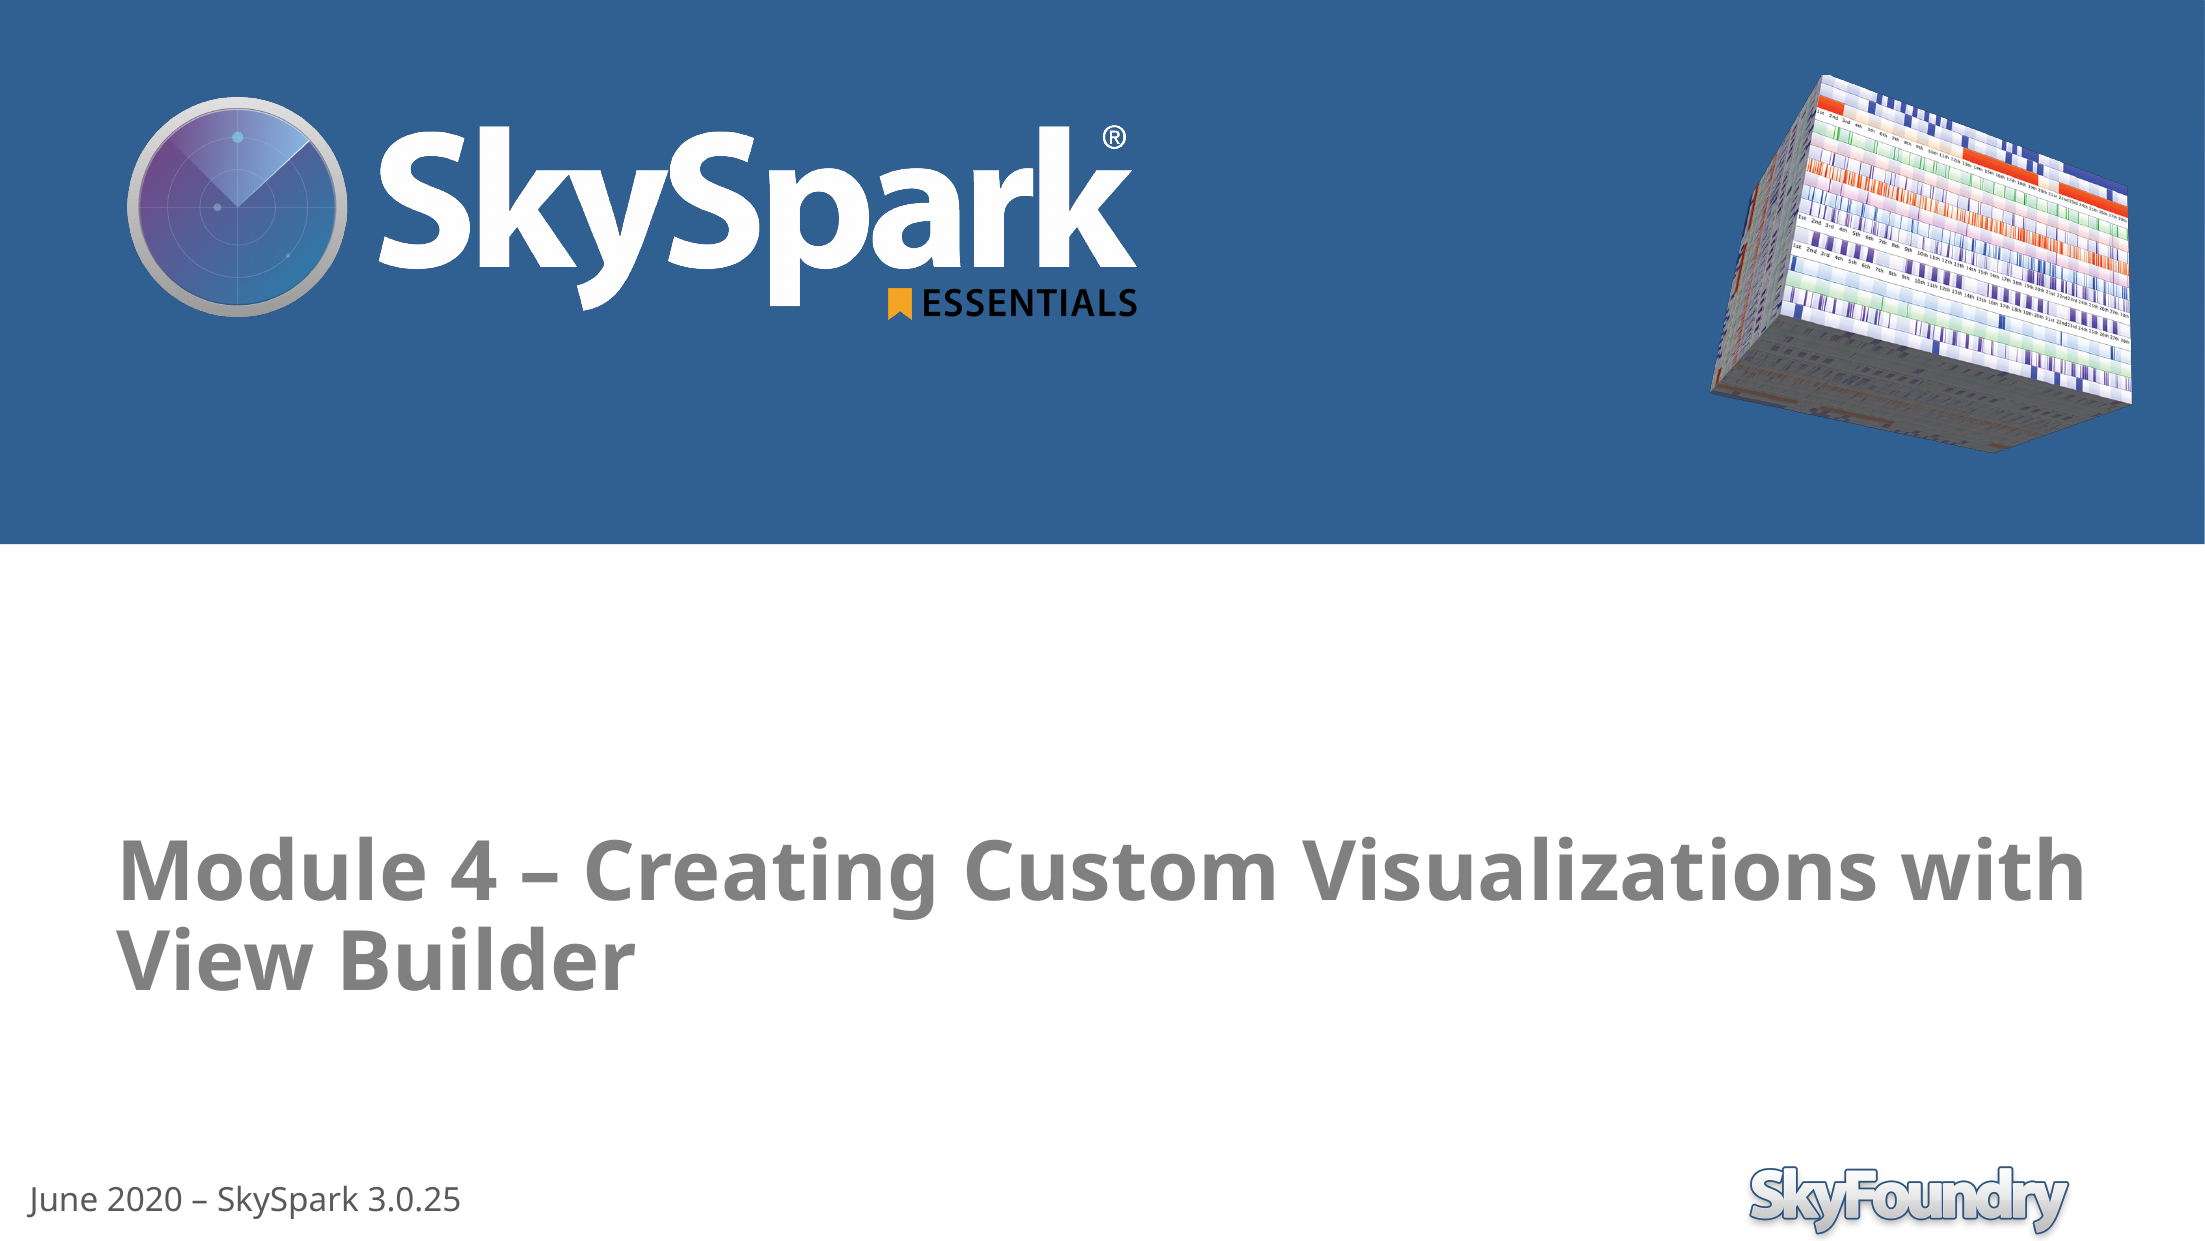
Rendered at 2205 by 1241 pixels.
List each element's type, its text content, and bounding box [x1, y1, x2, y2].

list Module 4 – Creating Custom Visualizations with View Builder [101, 821, 2165, 934]
picture [1739, 1145, 2076, 1241]
picture [1693, 75, 2147, 470]
picture [127, 82, 1140, 325]
